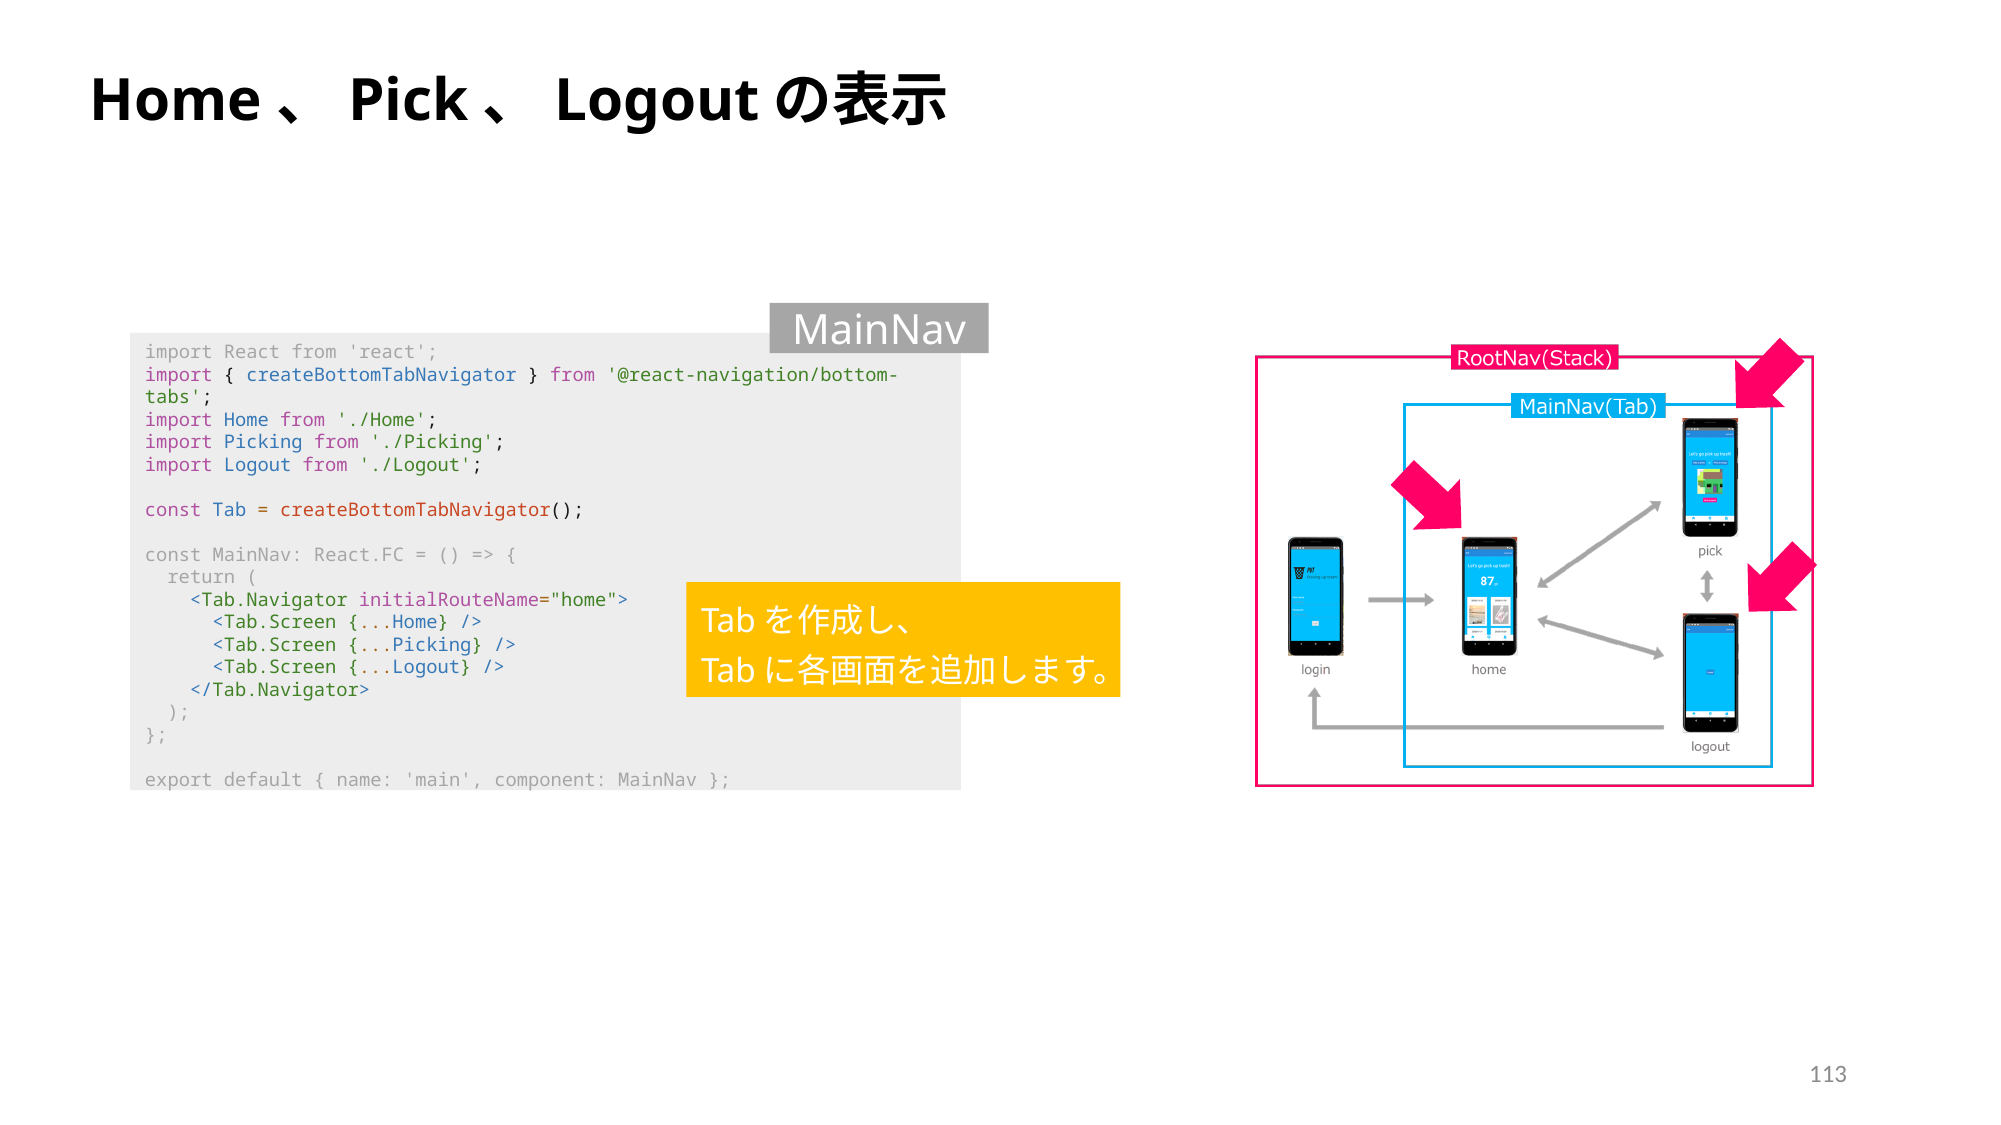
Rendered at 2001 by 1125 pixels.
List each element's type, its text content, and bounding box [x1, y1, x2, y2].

slide_number 113 [1412, 1042, 1863, 1103]
text_box import React from 'react'; import { createBottomTabNavigator } from '@react-navigation/bottom-tabs'; import Home from './Home'; import Picking from './Picking'; import Logout from './Logout'; const Tab = createBottomTabNavigator(); const MainNav: React.FC = () => { return ( <Tab.Navigator initialRouteName="home"> <Tab.Screen {...Home} /> <Tab.Screen {...Picking} /> <Tab.Screen {...Logout} /> </Tab.Navigator> ); }; export default { name: 'main', component: MainNav }; [130, 332, 961, 791]
picture [1255, 338, 1814, 787]
text_box MainNav [769, 302, 989, 354]
text_box Home、Pick、Logoutの表示 [74, 54, 1454, 140]
text_box Tabを作成し、 Tabに各画面を追加します。 [686, 582, 1121, 697]
